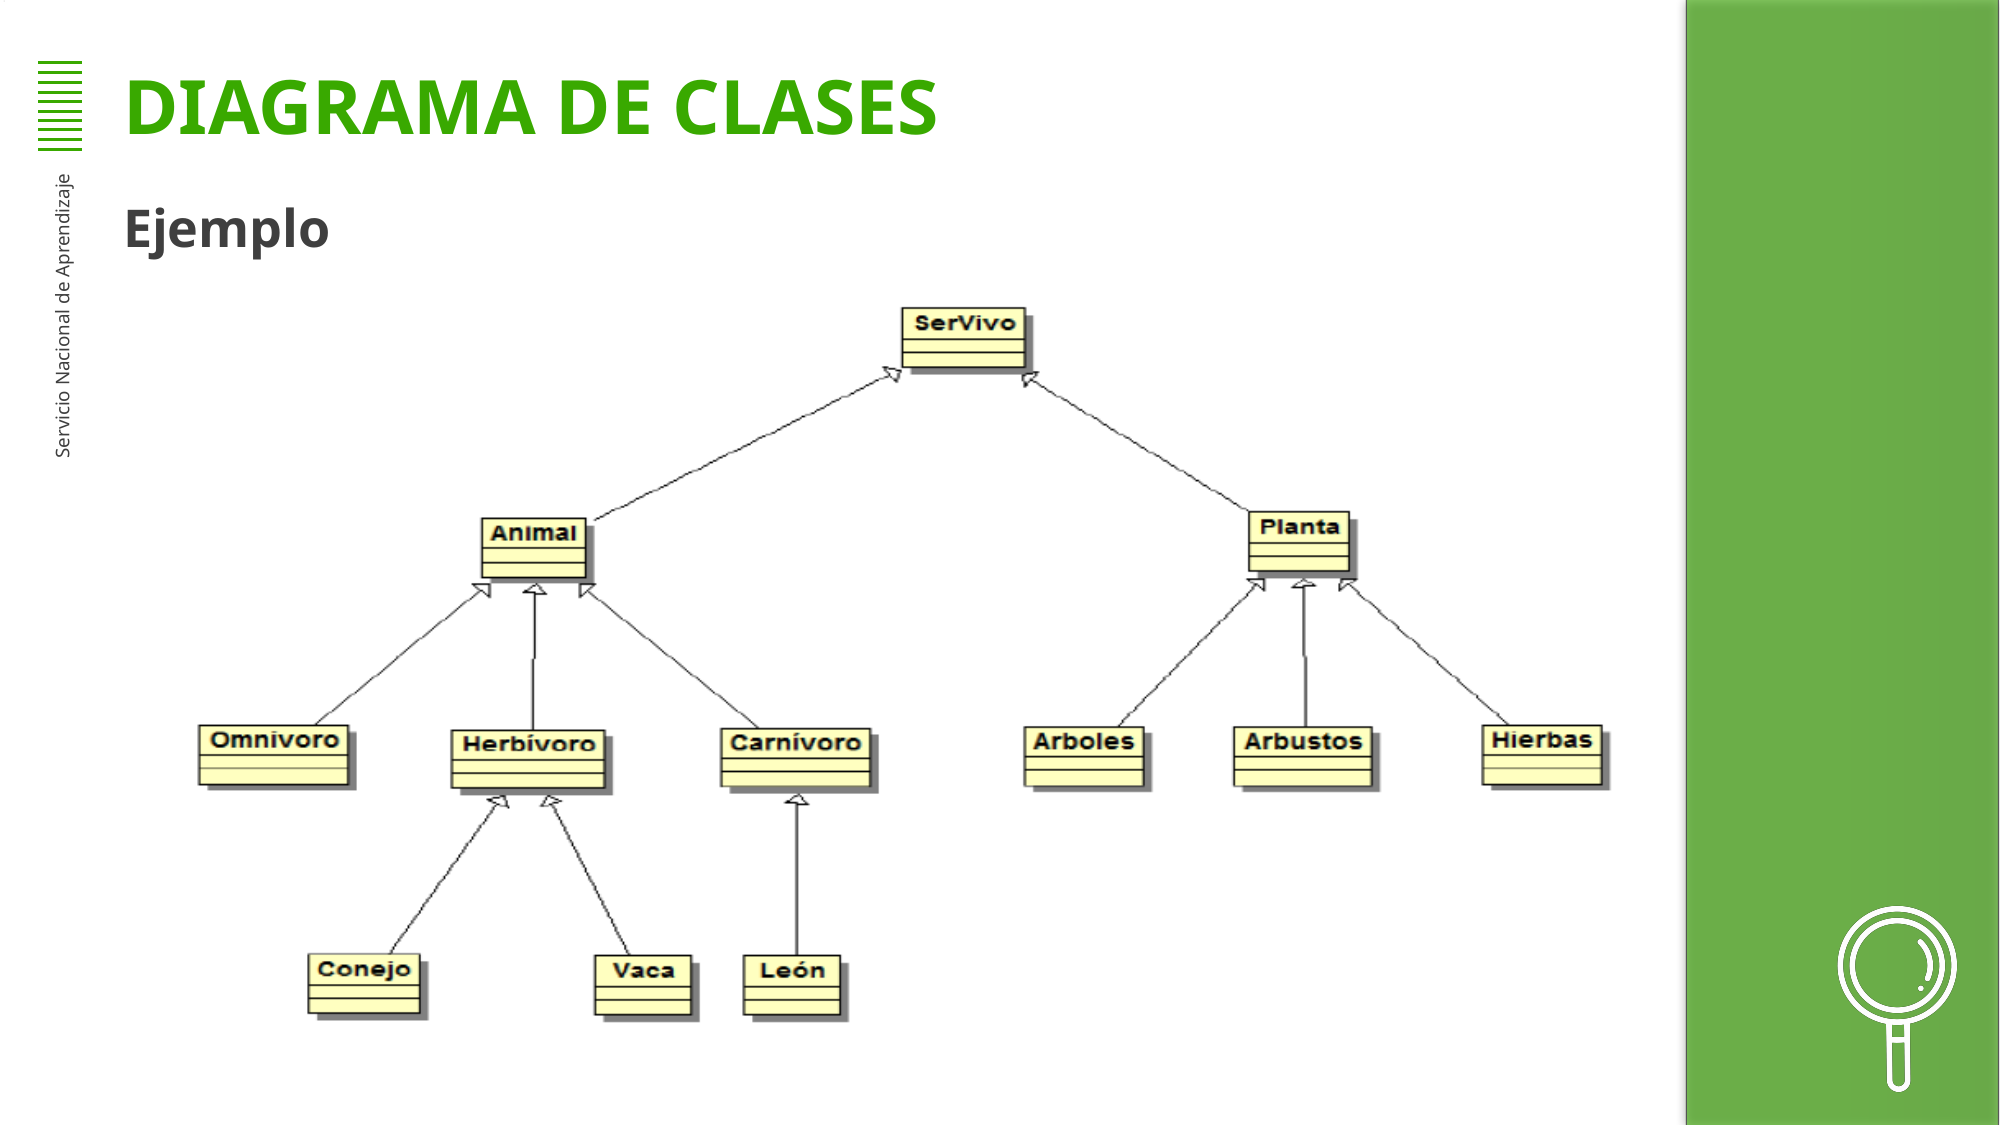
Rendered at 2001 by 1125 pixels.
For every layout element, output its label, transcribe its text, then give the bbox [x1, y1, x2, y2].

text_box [38, 62, 83, 150]
text_box Servicio Nacional de Aprendizaje [43, 158, 81, 485]
text_box DIAGRAMA DE CLASES [108, 52, 1660, 428]
picture [137, 296, 1632, 1029]
picture [1789, 882, 2000, 1096]
text_box Ejemplo [108, 187, 1659, 328]
text_box [1685, 0, 1999, 1125]
